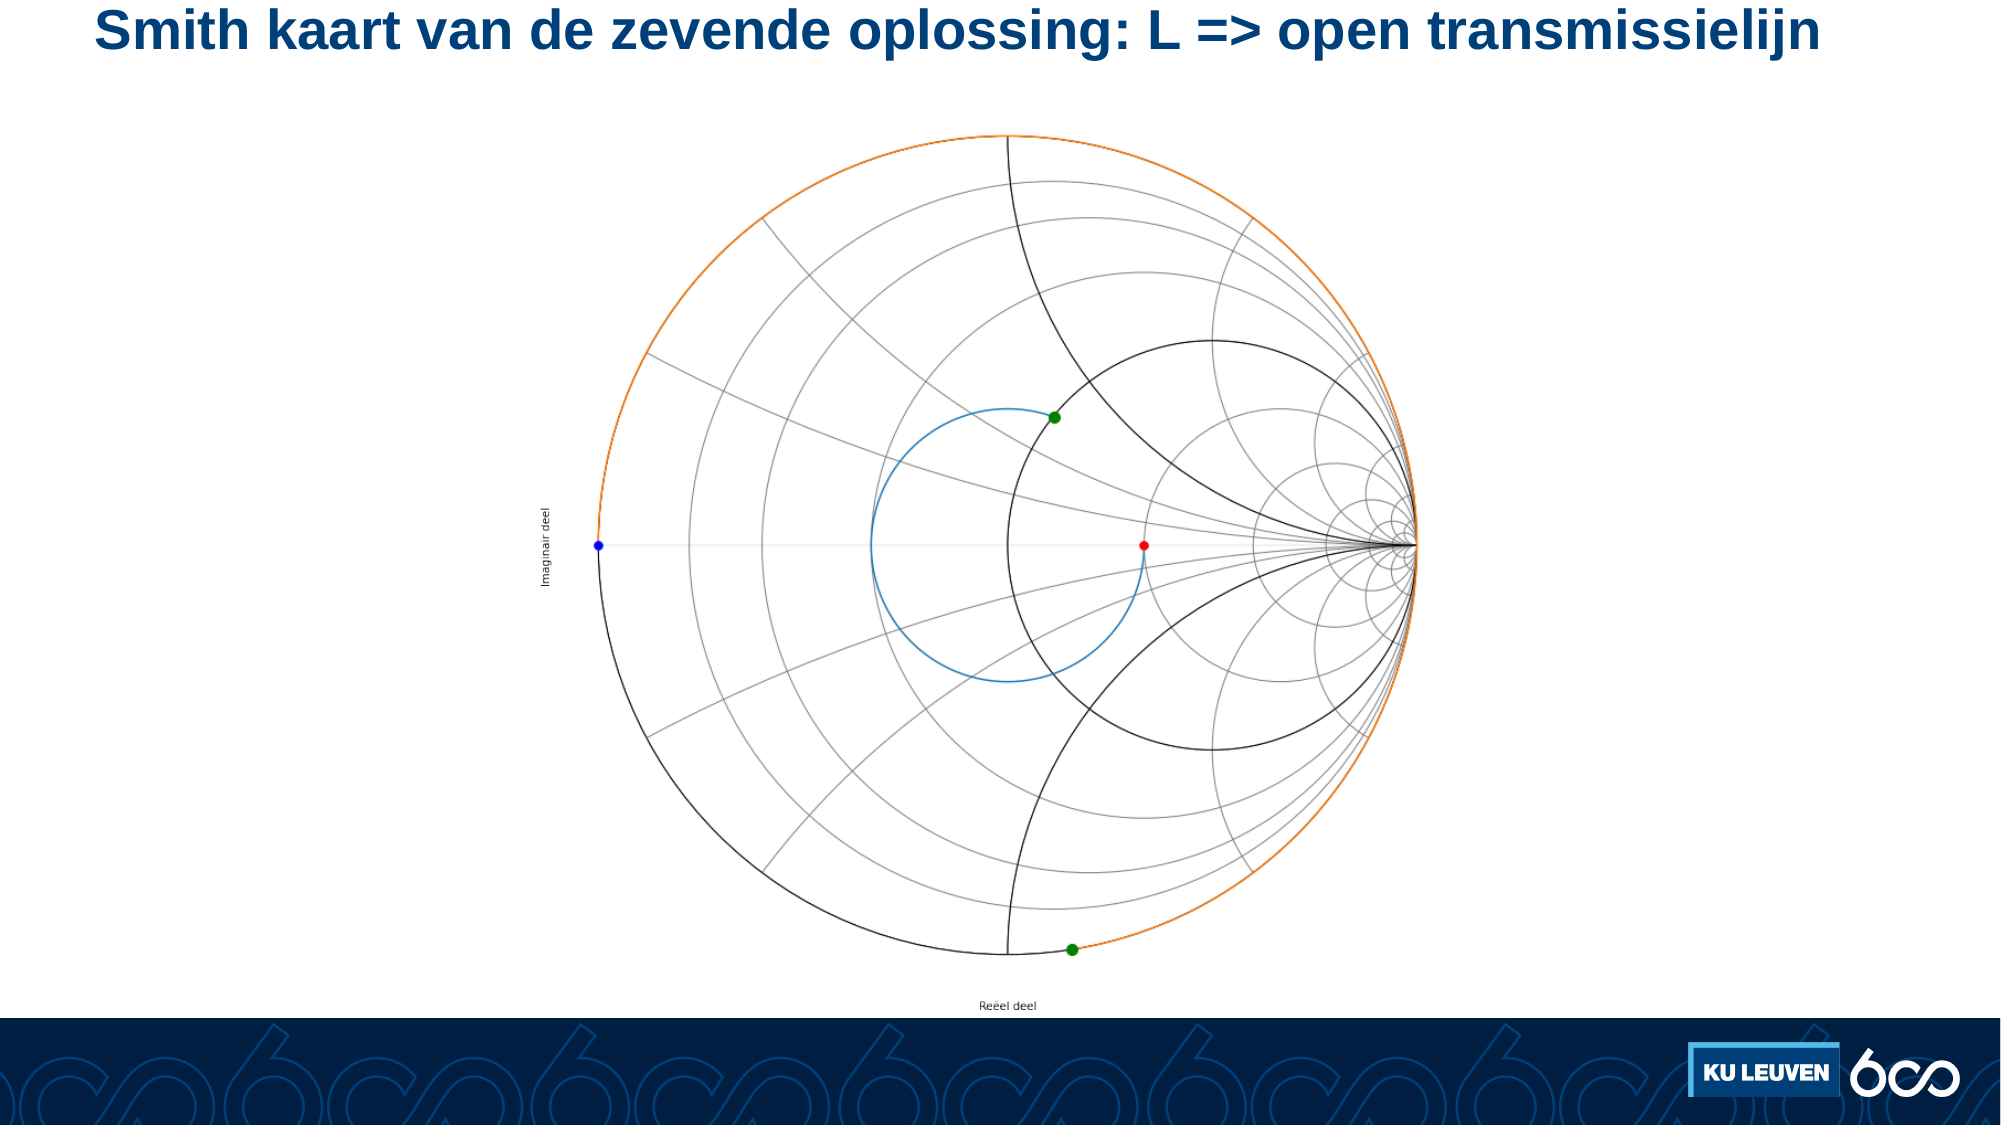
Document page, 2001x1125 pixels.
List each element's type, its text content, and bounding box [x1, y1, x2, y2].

picture [0, 88, 2001, 1125]
title Smith kaart van de zevende oplossing: L => open transmissielijn [94, 0, 1906, 108]
